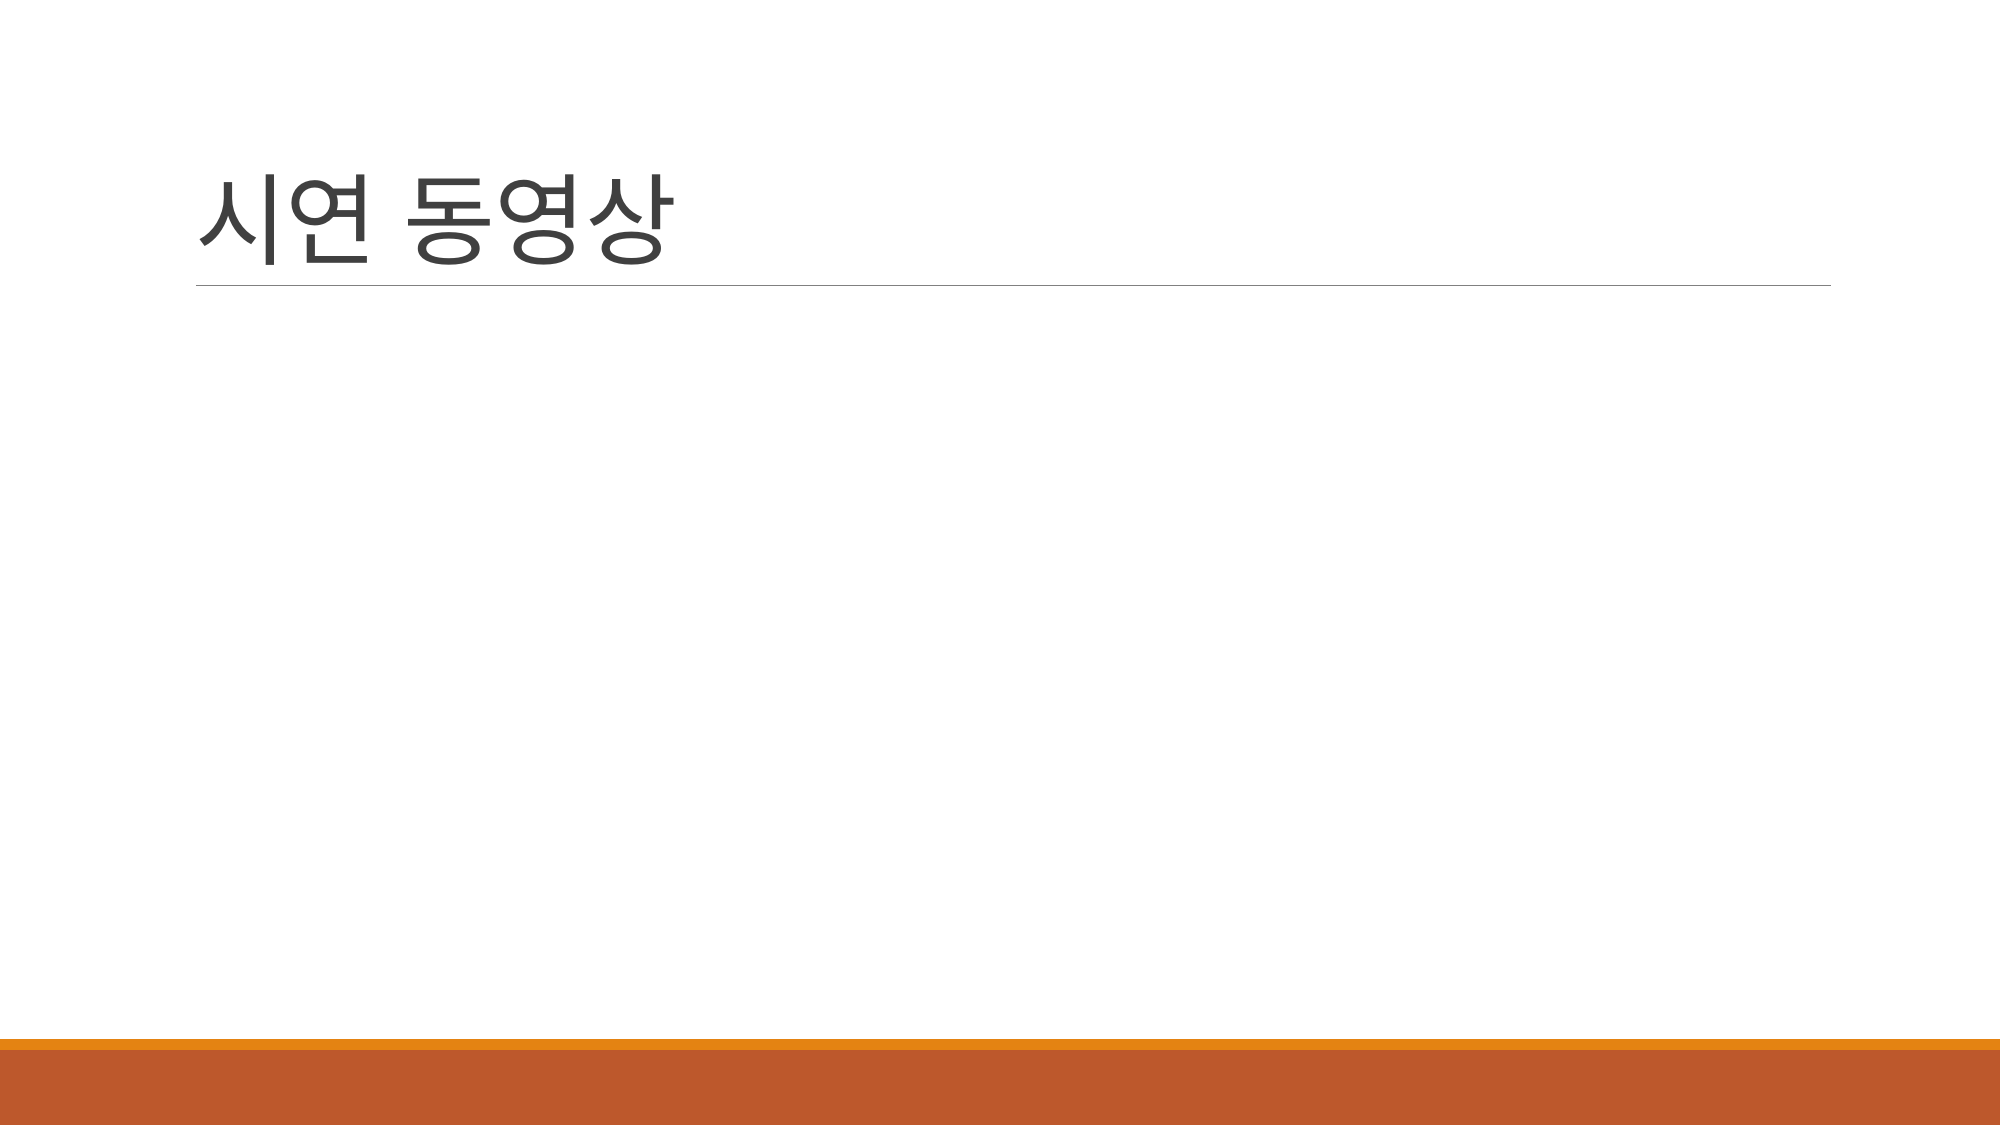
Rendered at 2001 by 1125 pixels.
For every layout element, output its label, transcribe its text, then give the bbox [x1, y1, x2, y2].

title 시연 동영상 [180, 47, 1830, 285]
